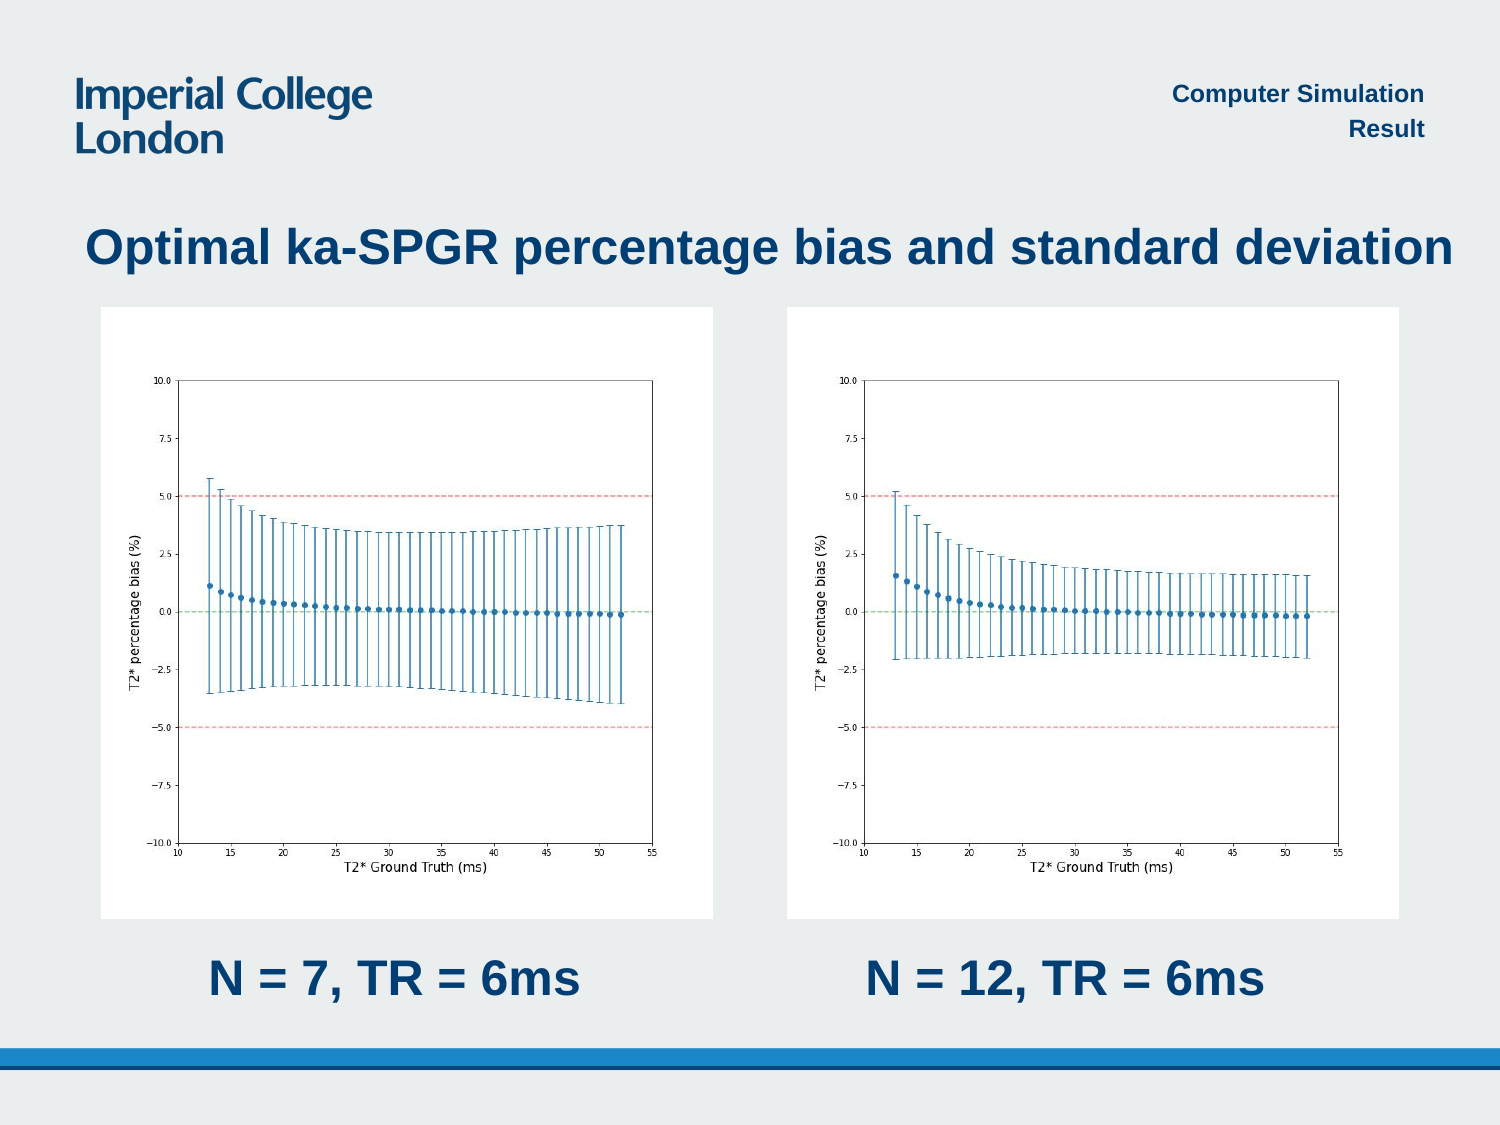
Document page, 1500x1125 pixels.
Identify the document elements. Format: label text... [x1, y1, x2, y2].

picture [0, 0, 1500, 1125]
text_box Optimal ka-SPGR percentage bias and standard deviation [70, 207, 1500, 277]
text_box N = 12, TR = 6ms [850, 938, 1307, 1008]
list Computer Simulation Result [1040, 77, 1425, 129]
text_box N = 7, TR = 6ms [193, 938, 650, 1008]
